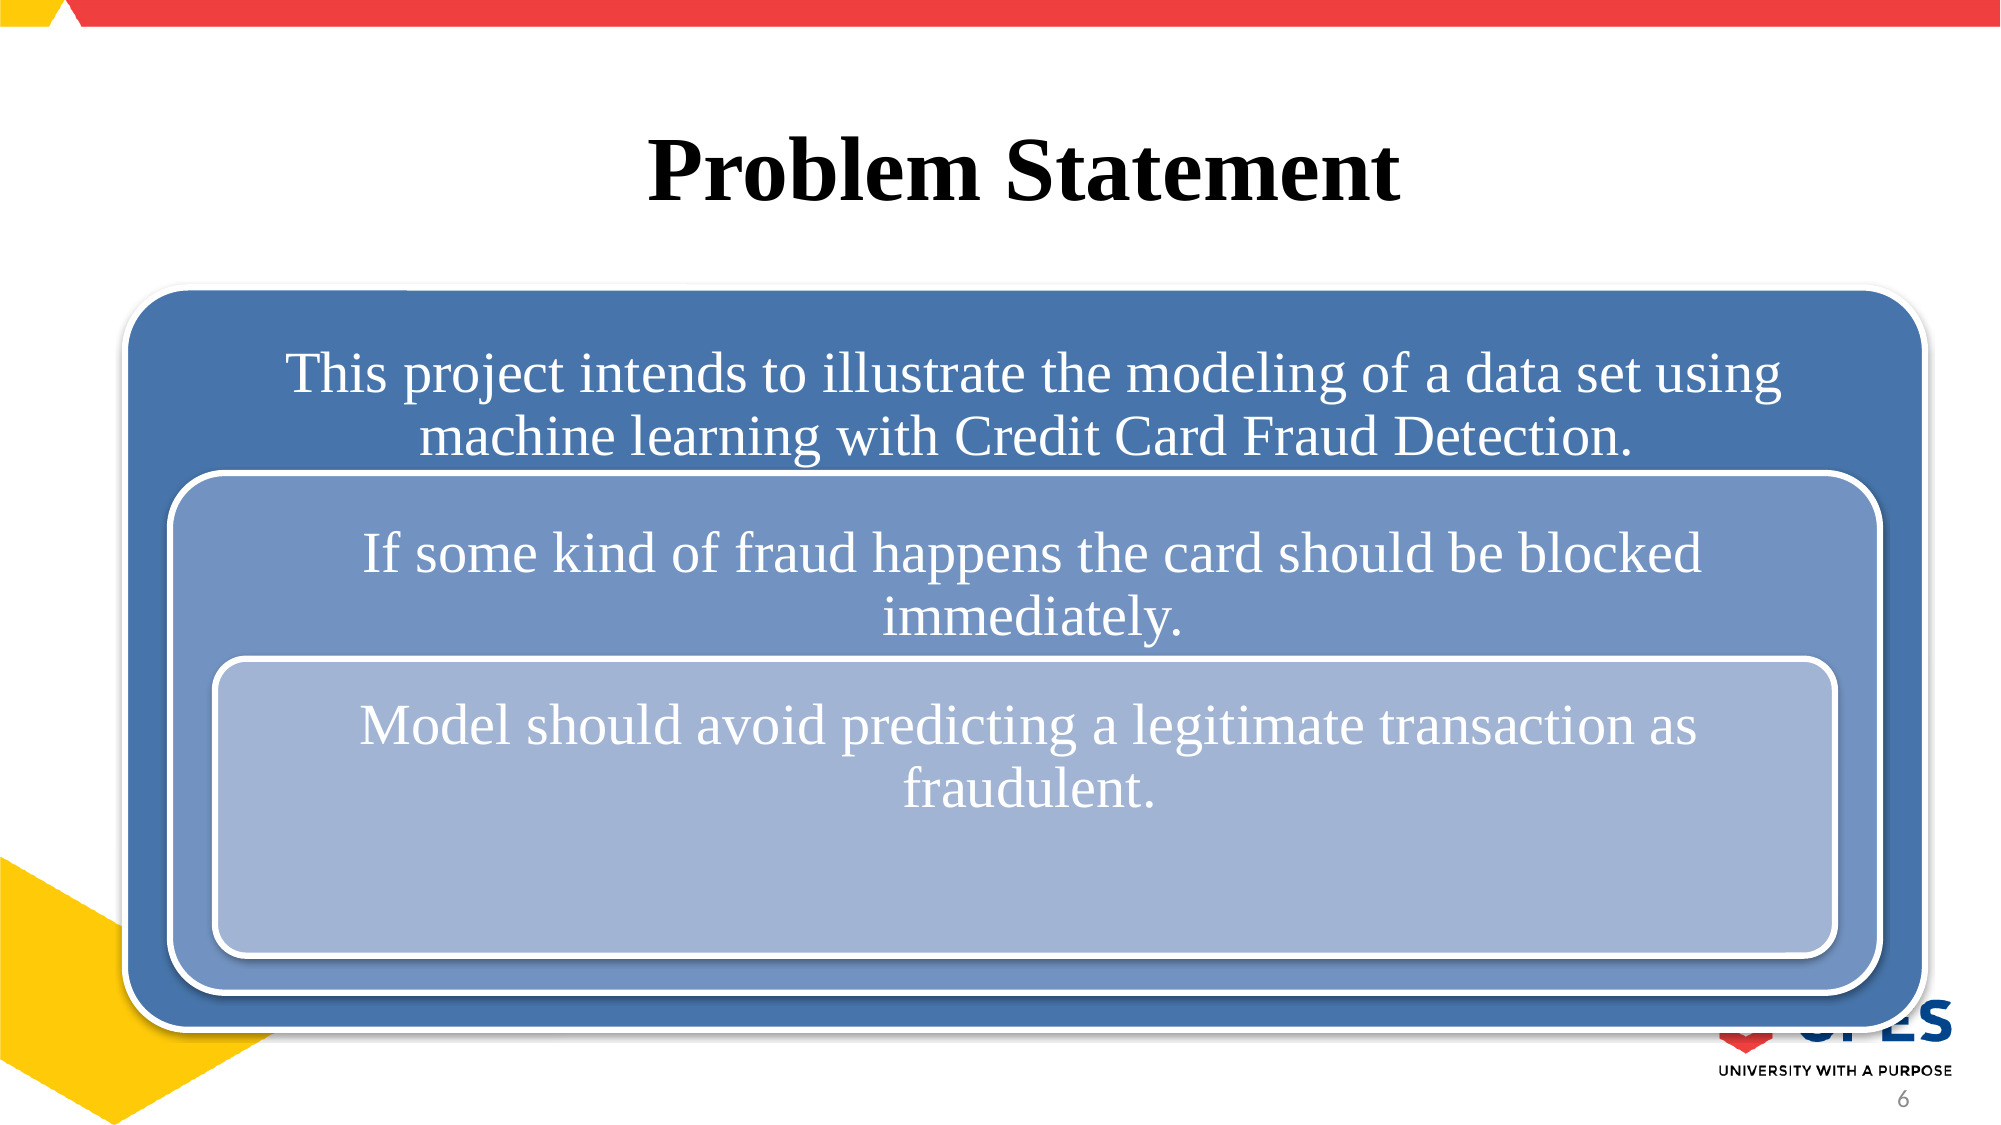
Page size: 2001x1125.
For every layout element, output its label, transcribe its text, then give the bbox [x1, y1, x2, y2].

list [124, 287, 1926, 1031]
title Problem Statement [125, 70, 1925, 258]
picture [0, 0, 2001, 1125]
